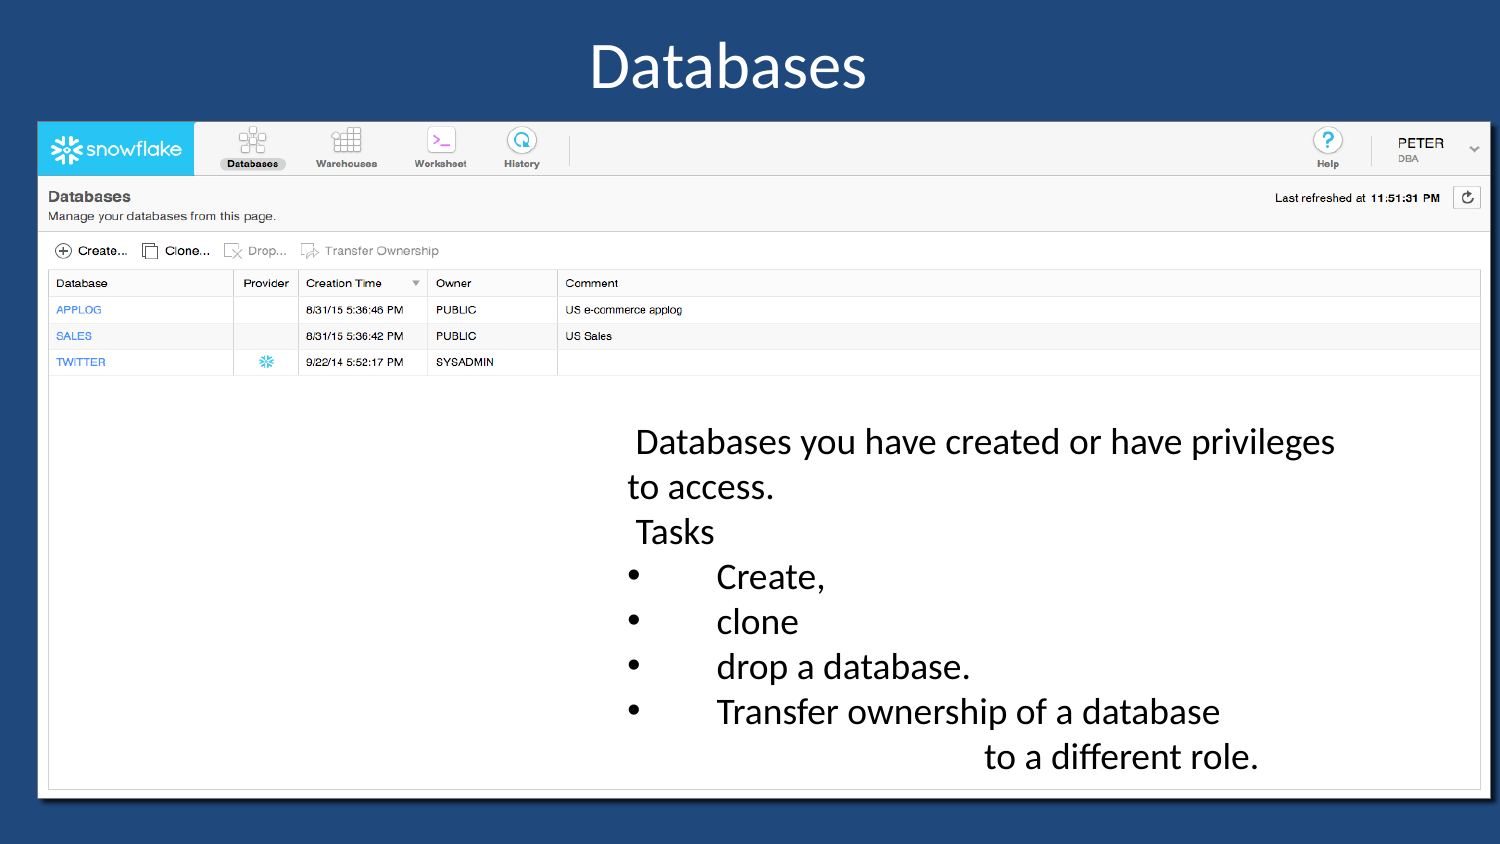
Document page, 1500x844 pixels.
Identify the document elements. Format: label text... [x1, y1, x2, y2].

title Databases Page [187, 22, 1300, 120]
picture [37, 121, 1500, 808]
